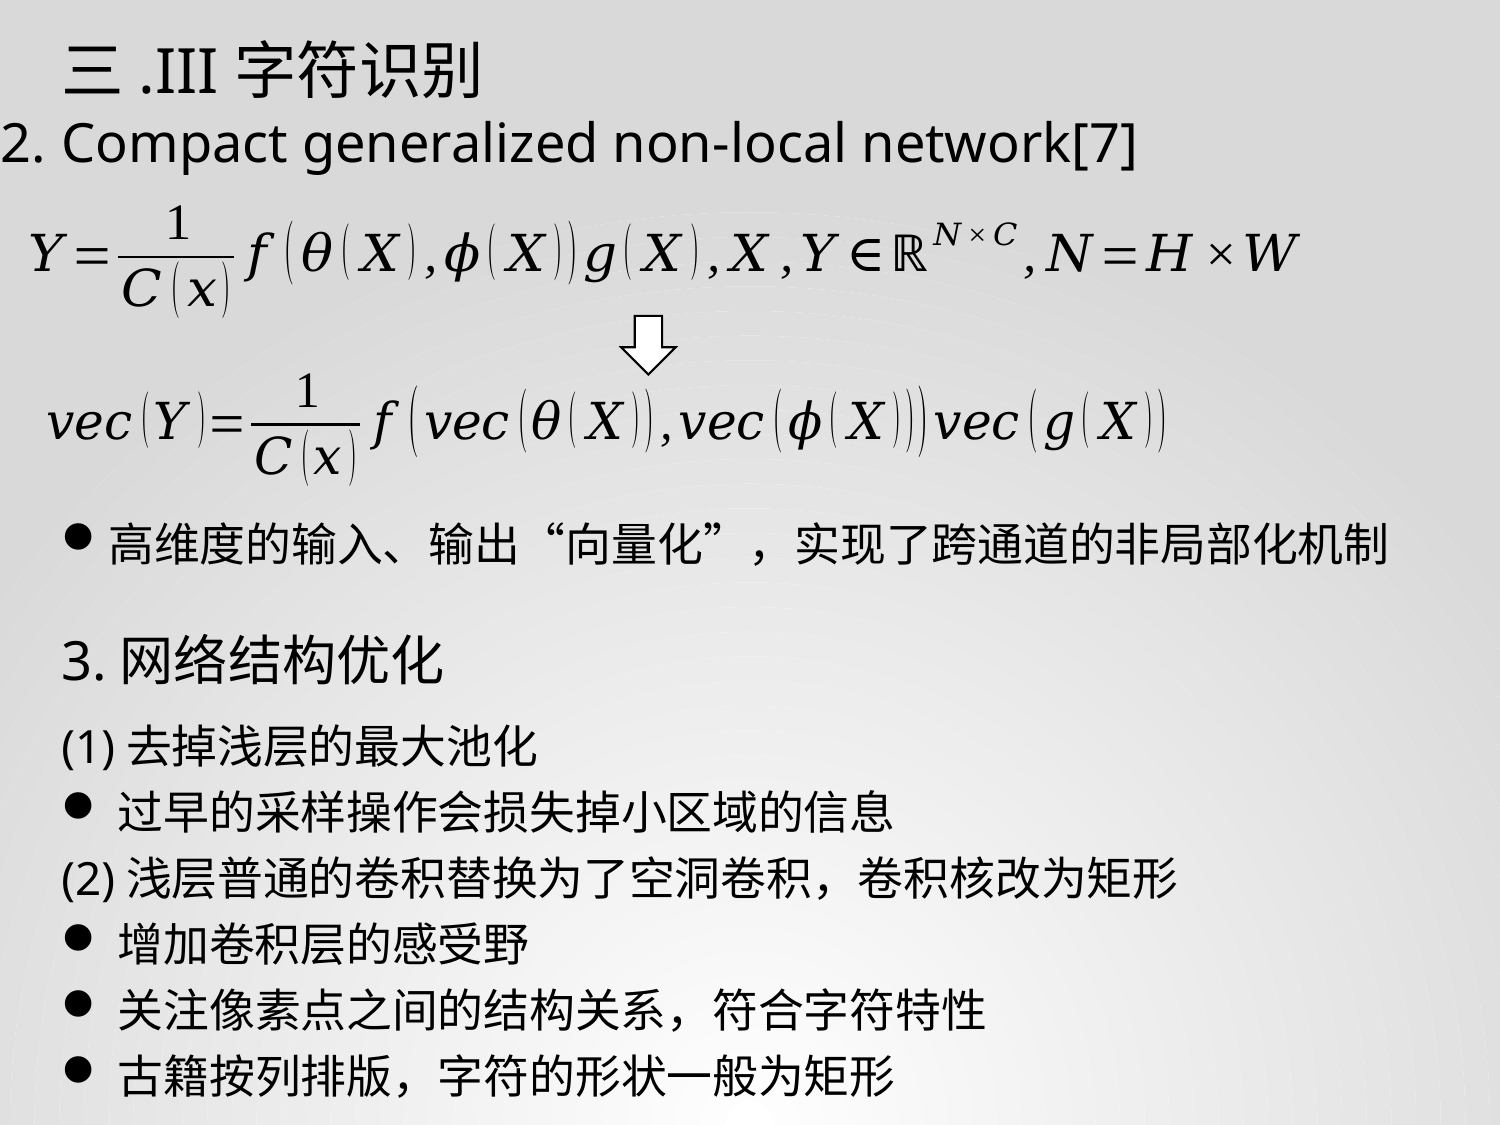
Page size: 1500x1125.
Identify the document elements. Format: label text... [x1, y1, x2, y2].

text_box 高维度的输入、输出“向量化”，实现了跨通道的非局部化机制 [46, 507, 1438, 578]
text_box (1)去掉浅层的最大池化 过早的采样操作会损失掉小区域的信息 (2)浅层普通的卷积替换为了空洞卷积，卷积核改为矩形 增加卷积层的感受野 关注像素点之间的结构关系，符合字符特性 古籍按列排版，字符的形状一般为矩形 [46, 699, 1386, 1111]
text_box 3.网络结构优化 [46, 618, 540, 699]
text_box 2. Compact generalized non-local network[7] [0, 96, 1154, 182]
text_box 三.III字符识别 [46, 23, 1390, 184]
text_box [618, 314, 679, 376]
